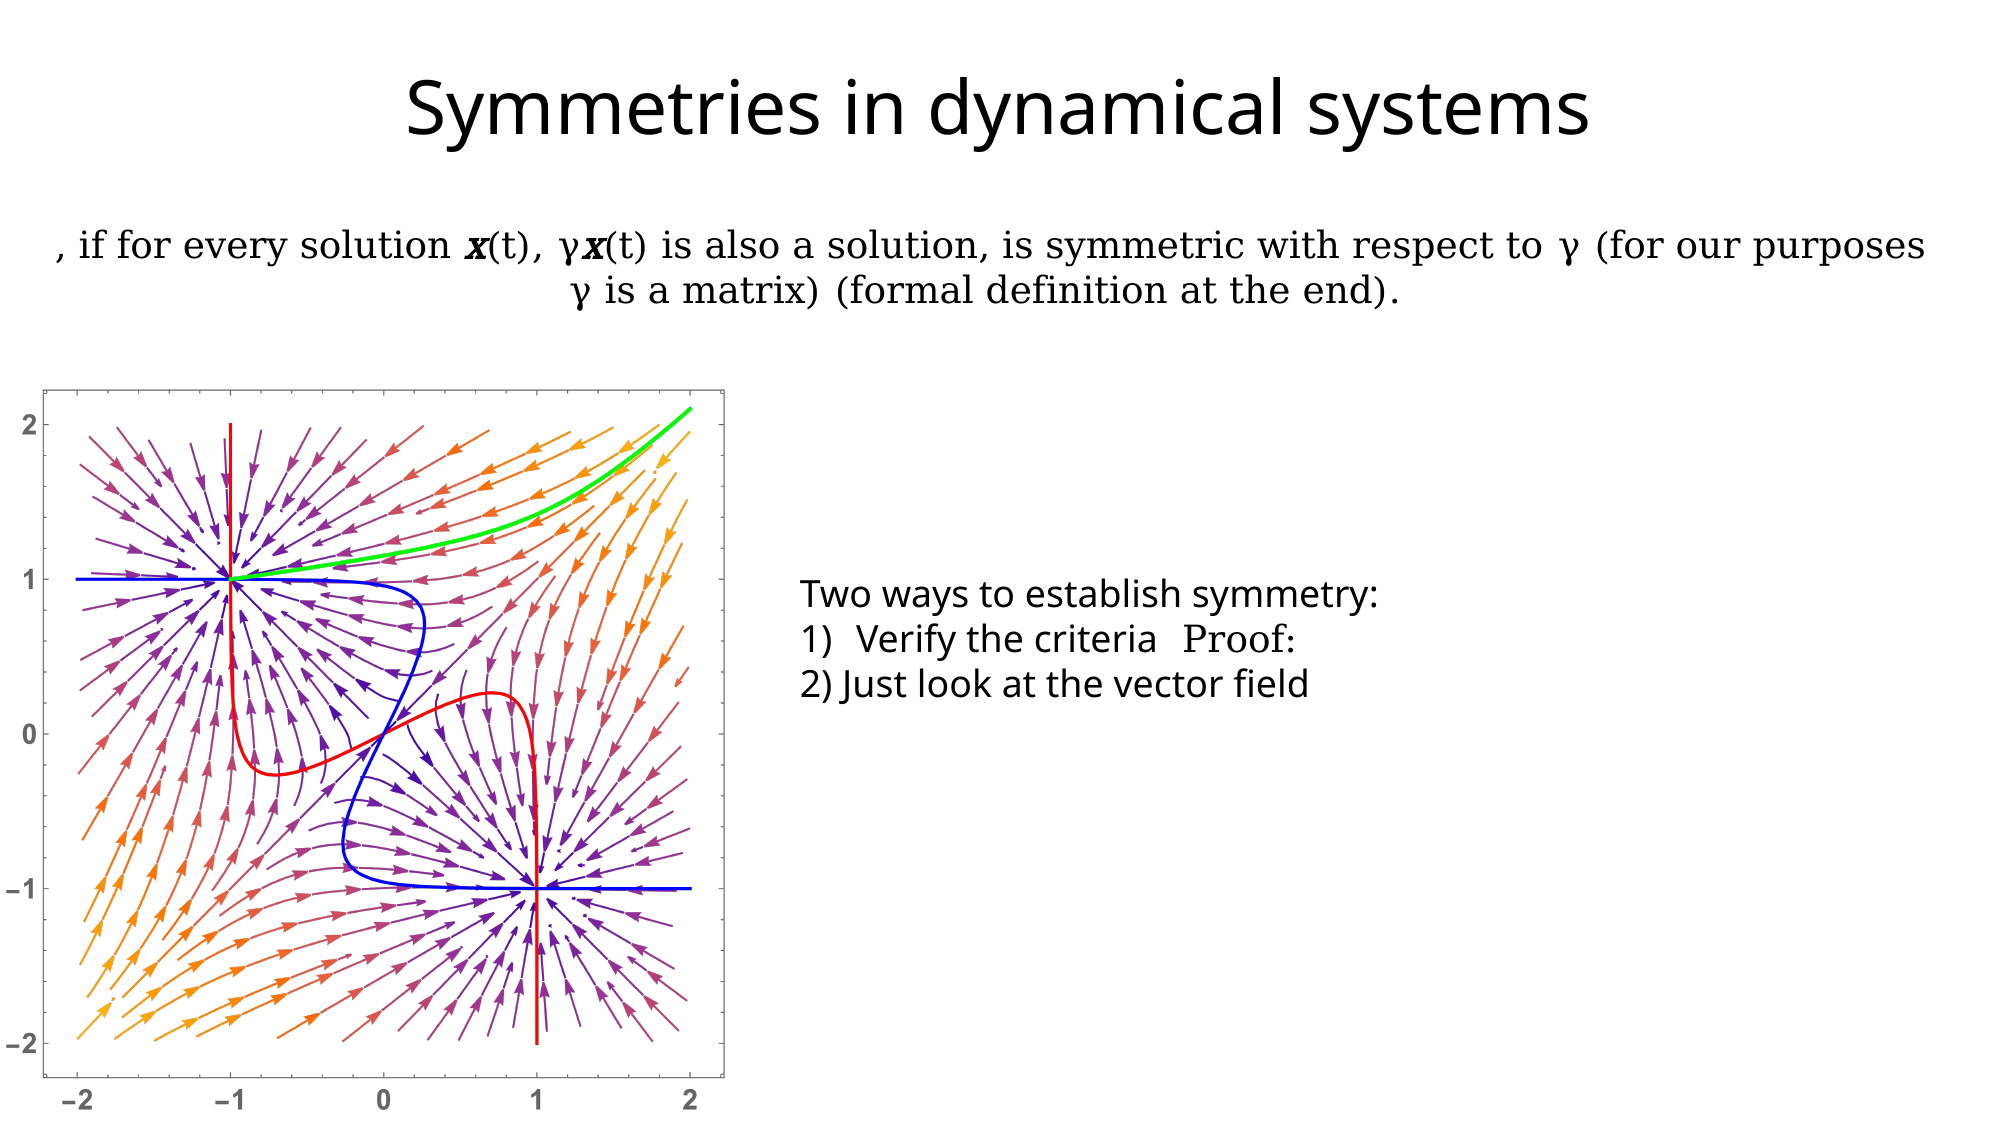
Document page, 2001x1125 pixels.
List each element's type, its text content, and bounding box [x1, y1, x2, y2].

text_box Symmetries in dynamical systems [136, 45, 1862, 175]
picture [4, 389, 726, 1117]
